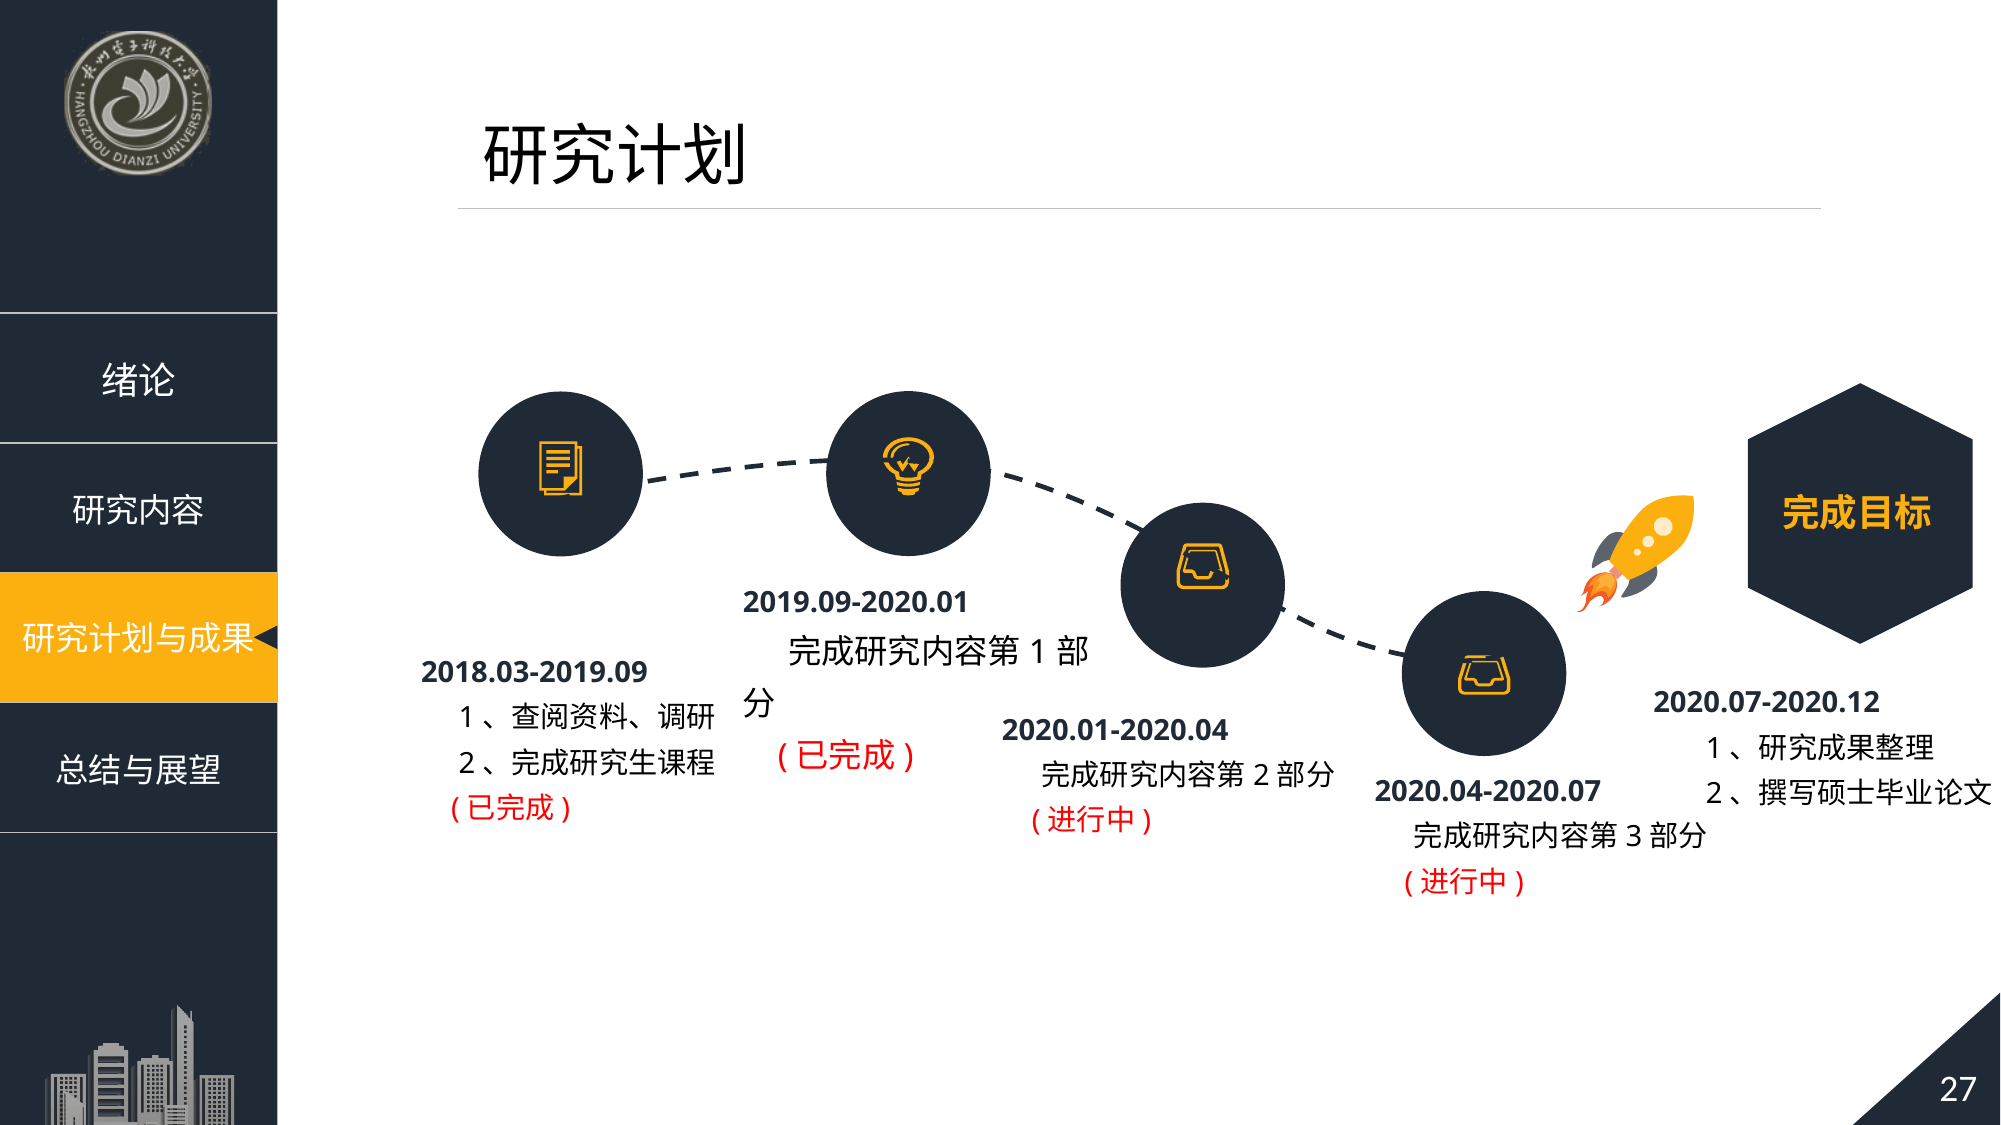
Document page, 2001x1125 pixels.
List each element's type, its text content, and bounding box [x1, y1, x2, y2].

picture [64, 31, 212, 177]
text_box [1569, 504, 1709, 609]
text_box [1176, 543, 1229, 590]
text_box 2020.01-2020.04 完成研究内容第2部分 (进行中) [990, 694, 1364, 843]
text_box [643, 460, 826, 552]
text_box 2019.09-2020.01 完成研究内容第1部分 (已完成) [731, 567, 1127, 780]
text_box [1285, 610, 1401, 655]
text_box [864, 471, 1120, 595]
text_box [1401, 591, 1567, 756]
text_box 研究计划 [467, 105, 833, 201]
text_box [1458, 655, 1511, 695]
picture [16, 1004, 260, 1125]
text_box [826, 391, 991, 557]
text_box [478, 391, 643, 557]
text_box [1120, 502, 1285, 668]
text_box 2018.03-2019.09 1、查阅资料、调研 2、完成研究生课程 (已完成) [409, 637, 827, 831]
text_box [1746, 382, 1974, 646]
text_box 2020.07-2020.12 1、研究成果整理 2、撰写硕士毕业论文 [1642, 667, 2000, 816]
text_box 2020.04-2020.07 完成研究内容第3部分 (进行中) [1363, 756, 1736, 904]
text_box 完成目标 [1770, 474, 1950, 540]
